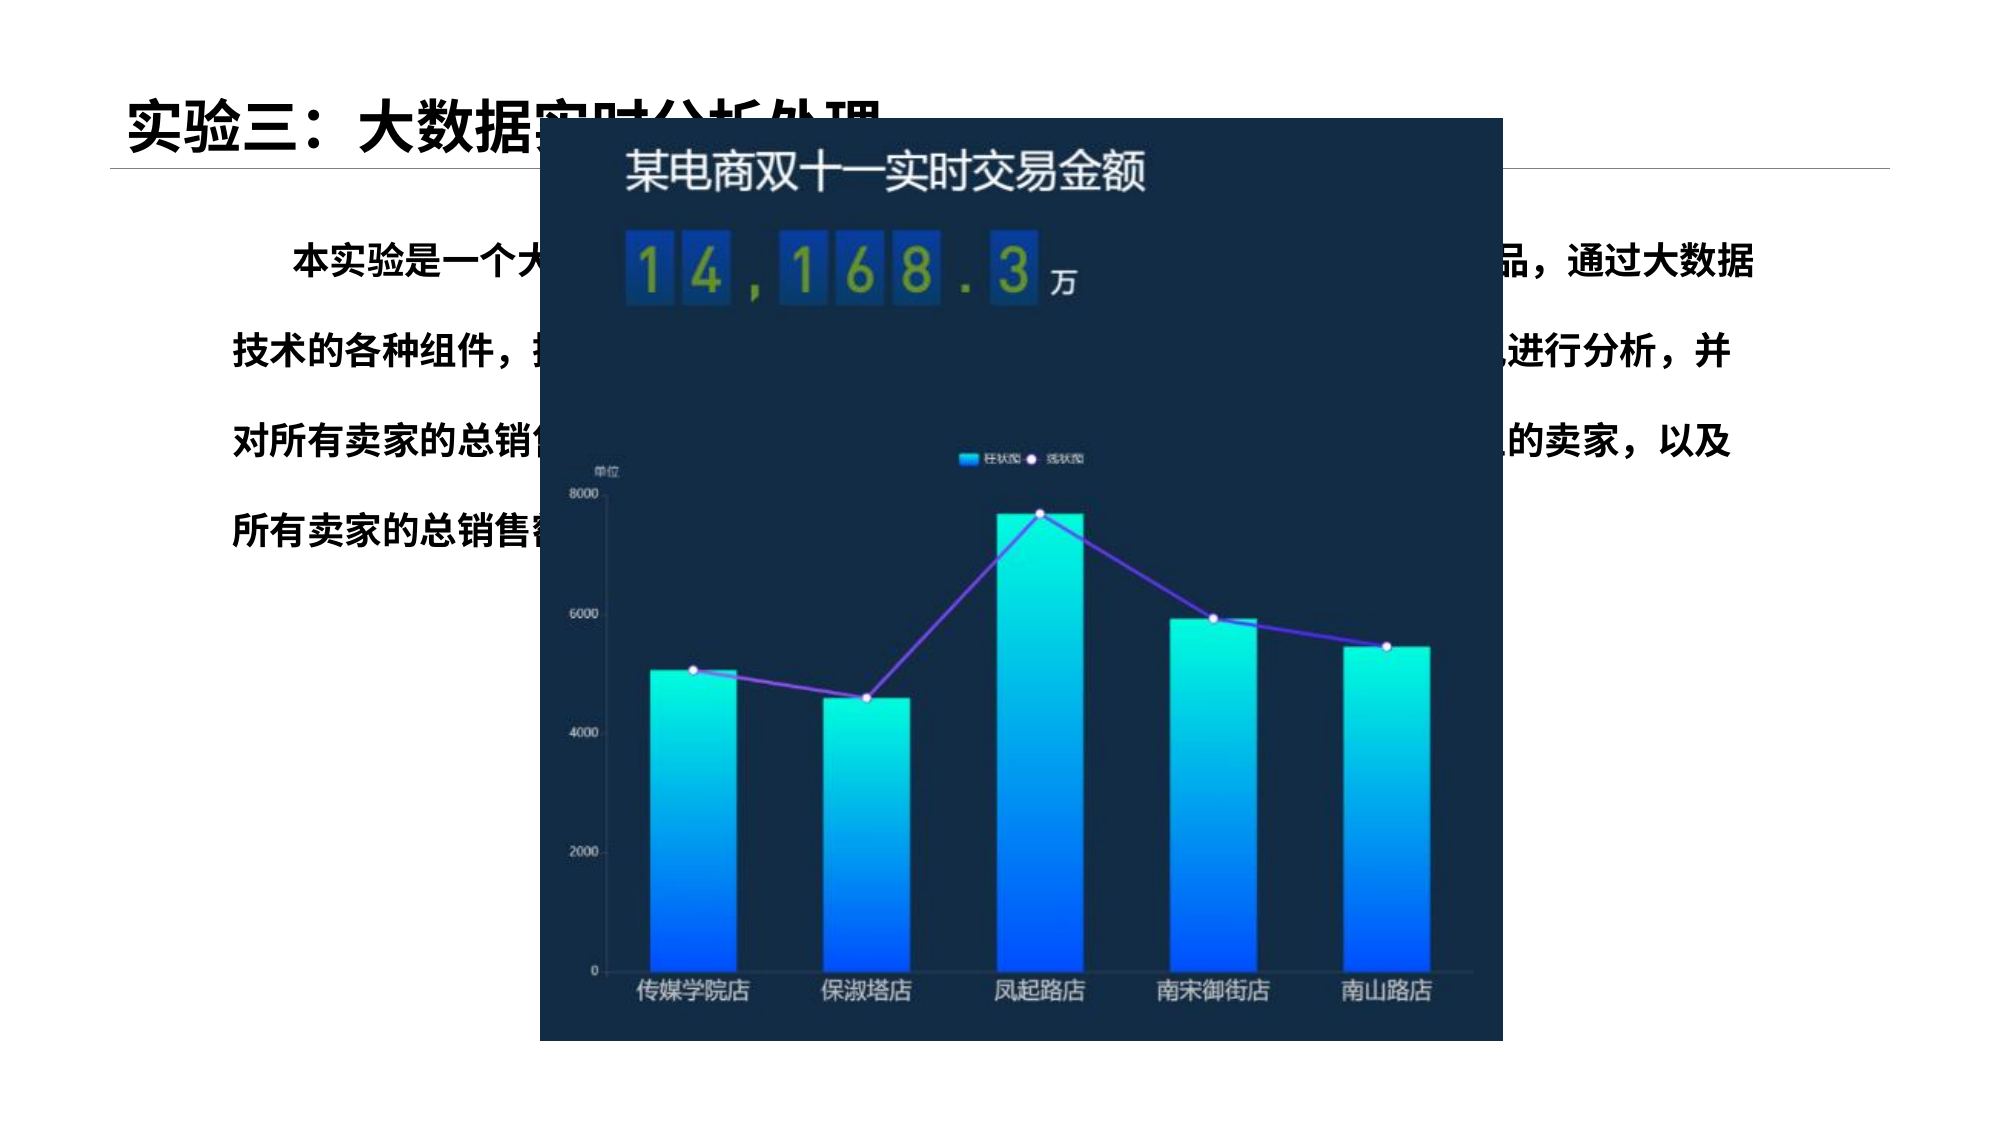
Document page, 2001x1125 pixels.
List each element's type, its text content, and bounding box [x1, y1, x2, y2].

text_box 本实验是一个大数据实时分析处理的实验，模拟了电商平台双十一销售商品，通过大数据 技术的各种组件，搜集各个卖家卖出商品的情况，然后对每个卖家的销售情况进行分析，并 对所有卖家的总销售情况进行分析，最后通过柱状图输出实时的，销售额前五的卖家，以及 所有卖家的总销售额。 [217, 229, 540, 559]
title 实验三：大数据实时分析处理 [109, 0, 1890, 169]
text_box 本实验是一个大数据实时分析处理的实验，模拟了电商平台双十一销售商品，通过大数据 技术的各种组件，搜集各个卖家卖出商品的情况，然后对每个卖家的销售情况进行分析，并 对所有卖家的总销售情况进行分析，最后通过柱状图输出实时的，销售额前五的卖家，以及 所有卖家的总销售额。 [1503, 229, 1783, 559]
picture [540, 118, 1503, 1041]
